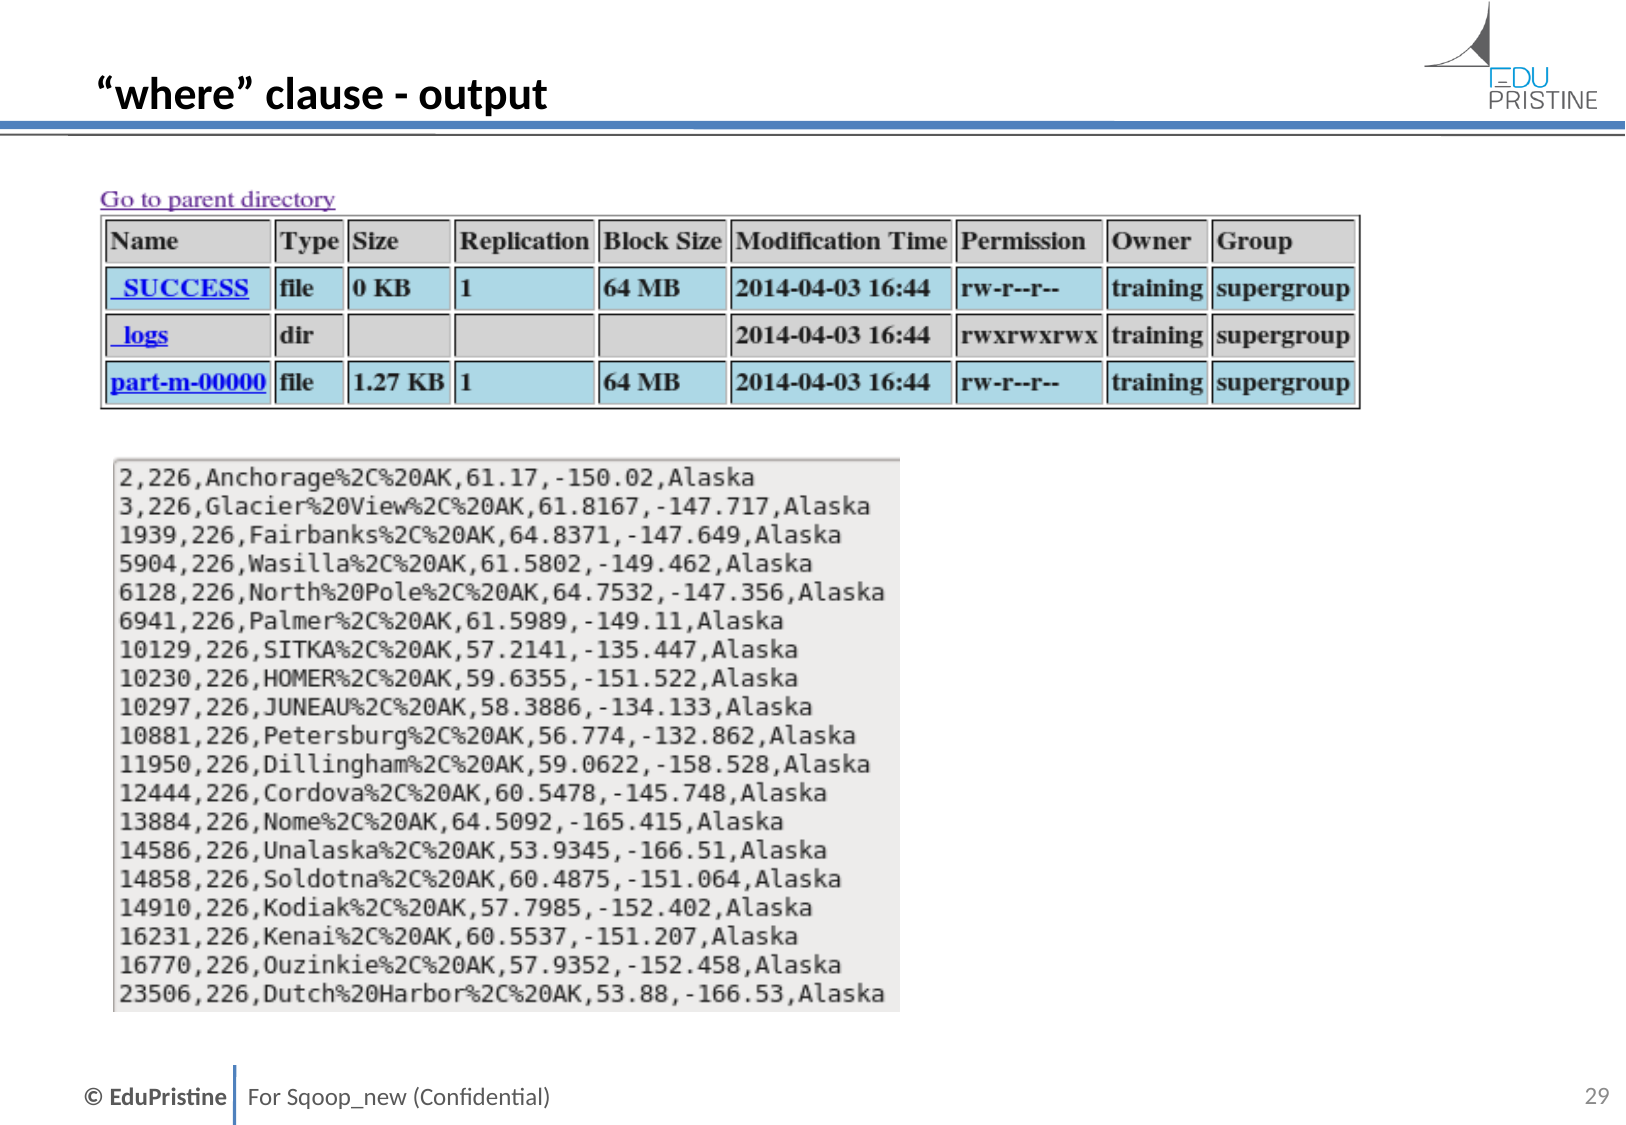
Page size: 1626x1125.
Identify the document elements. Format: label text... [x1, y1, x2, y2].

picture [87, 178, 1400, 430]
list [87, 179, 1550, 1007]
slide_number 28 [1543, 1065, 1625, 1125]
picture [1424, 1, 1597, 109]
title “where” clause - output [87, 10, 1416, 126]
picture [112, 450, 901, 1012]
